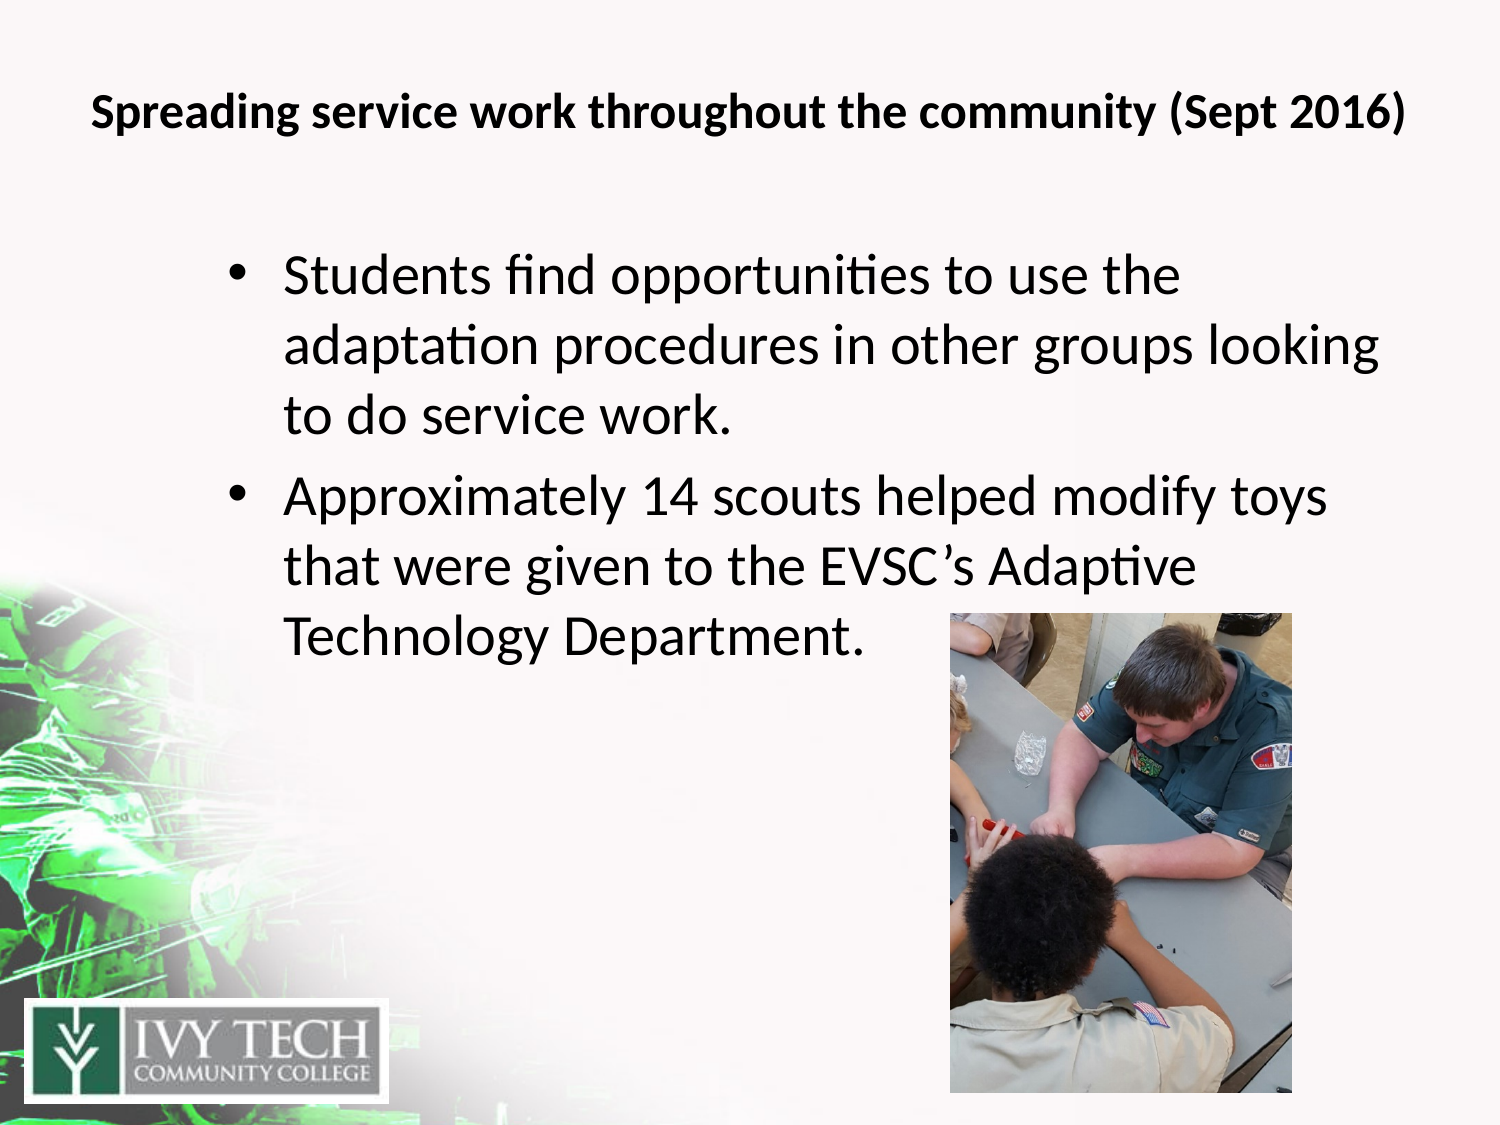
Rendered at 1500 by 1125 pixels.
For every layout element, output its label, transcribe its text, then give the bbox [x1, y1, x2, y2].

list Students find opportunities to use the adaptation procedures in other groups looking to do service work. Approximately 14 scouts helped modify toys that were given to the EVSC’s Adaptive Technology Department. [212, 228, 1413, 972]
title Spreading service work throughout the community (Sept 2016) [75, 45, 1425, 233]
picture [0, 320, 1292, 1125]
